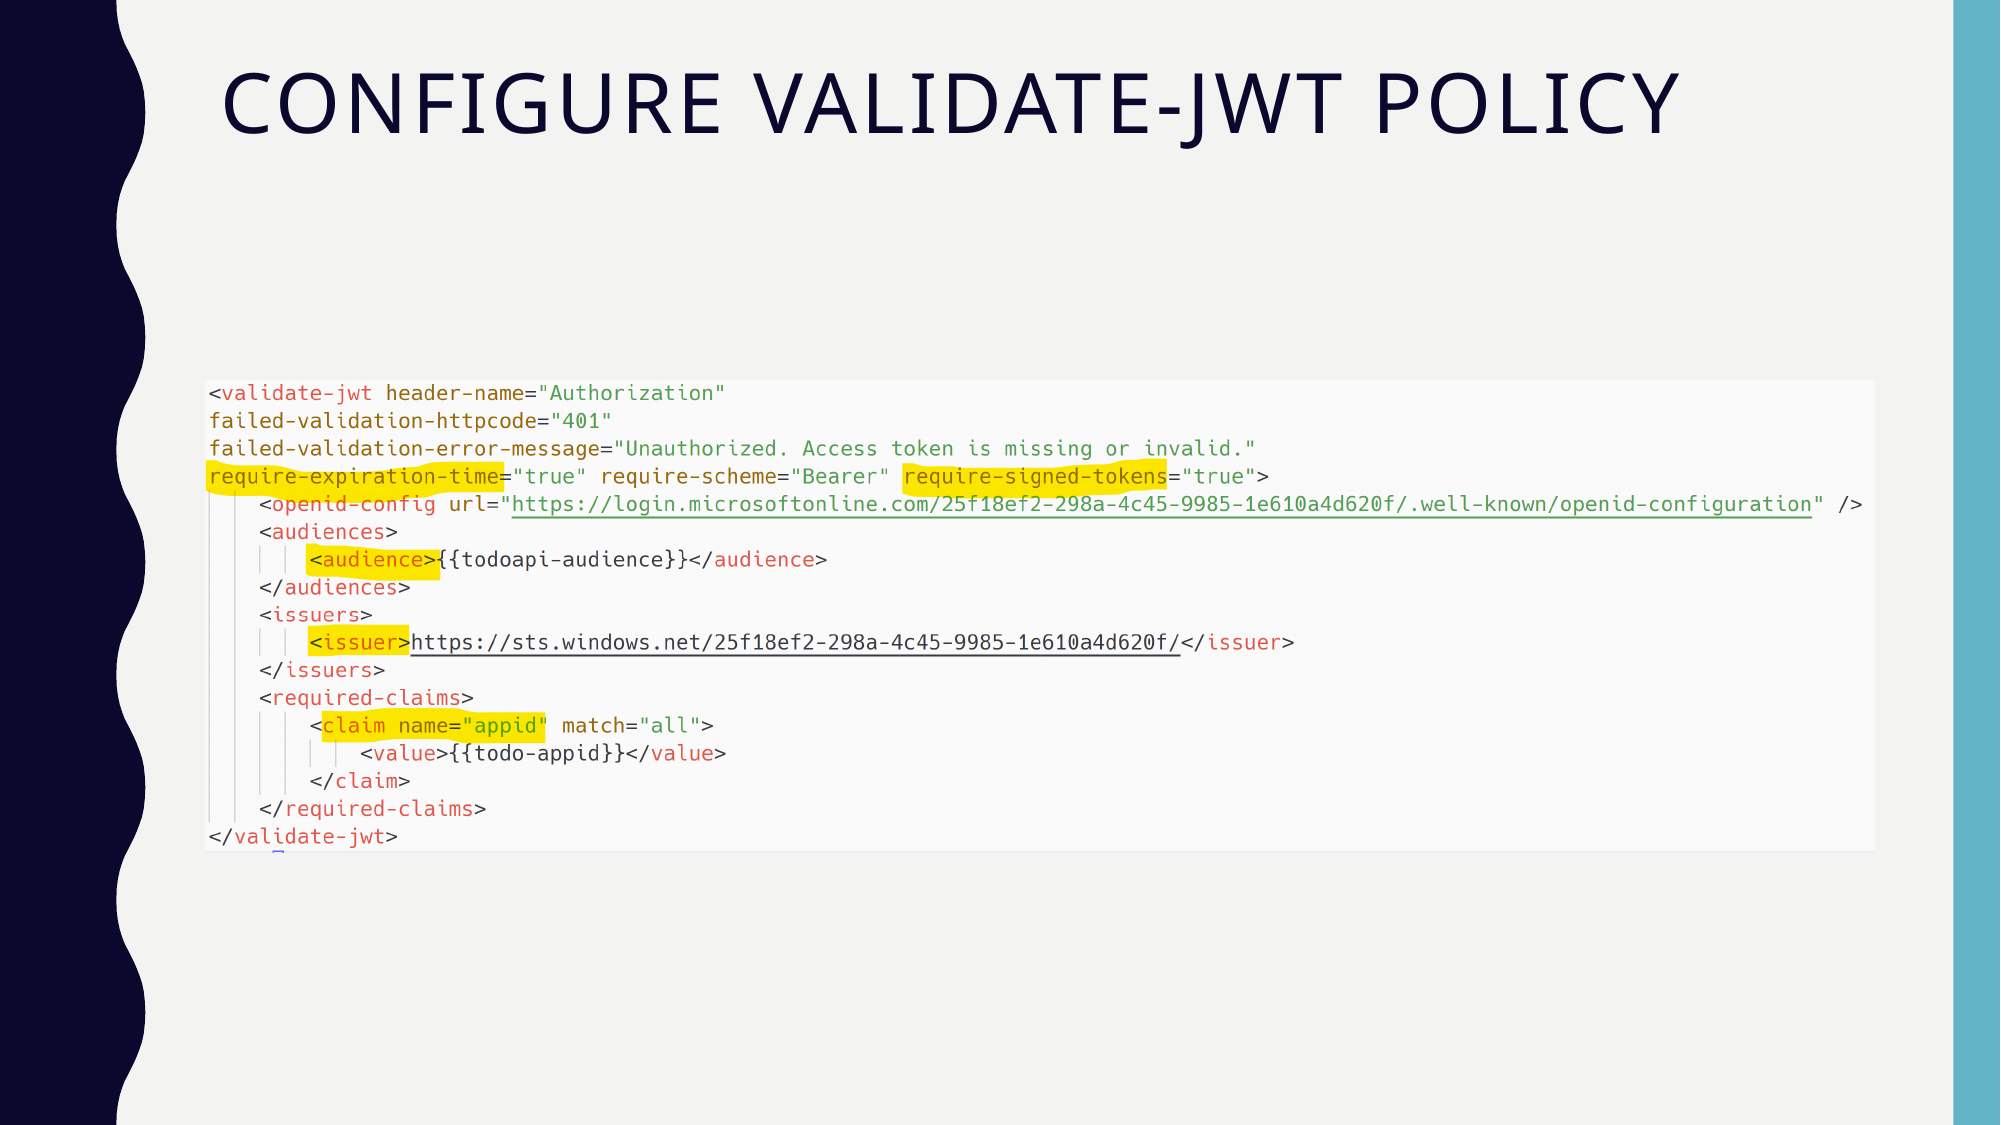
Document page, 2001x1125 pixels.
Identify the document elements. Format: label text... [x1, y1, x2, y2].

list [205, 380, 1875, 853]
title Configure Validate-JWT Policy [205, 53, 1875, 196]
